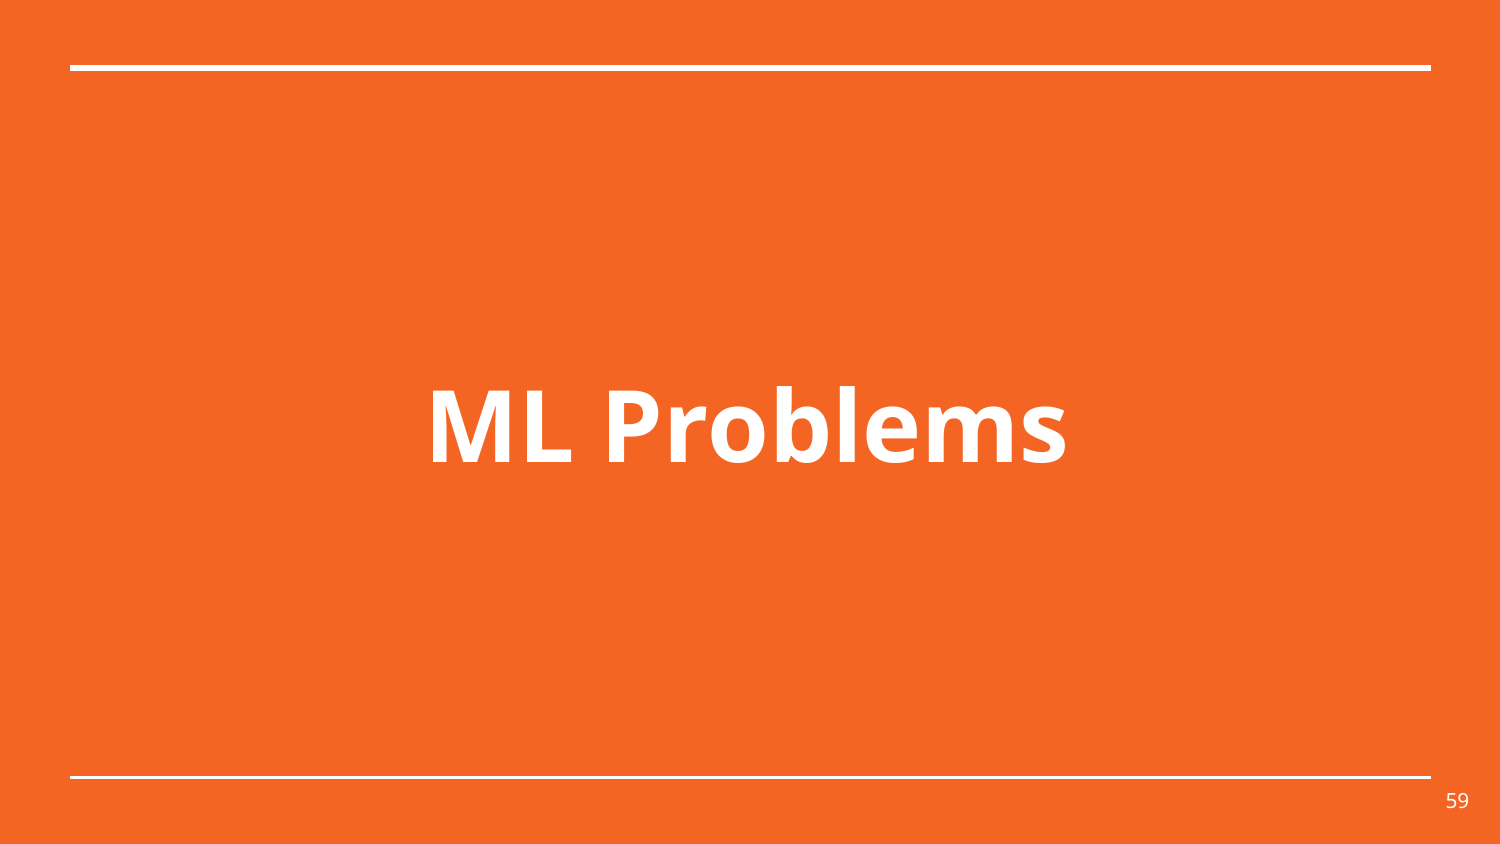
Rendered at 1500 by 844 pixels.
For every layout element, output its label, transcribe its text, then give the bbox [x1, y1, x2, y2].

slide_number ‹#› [1394, 769, 1484, 834]
title ML Problems [66, 296, 1428, 550]
